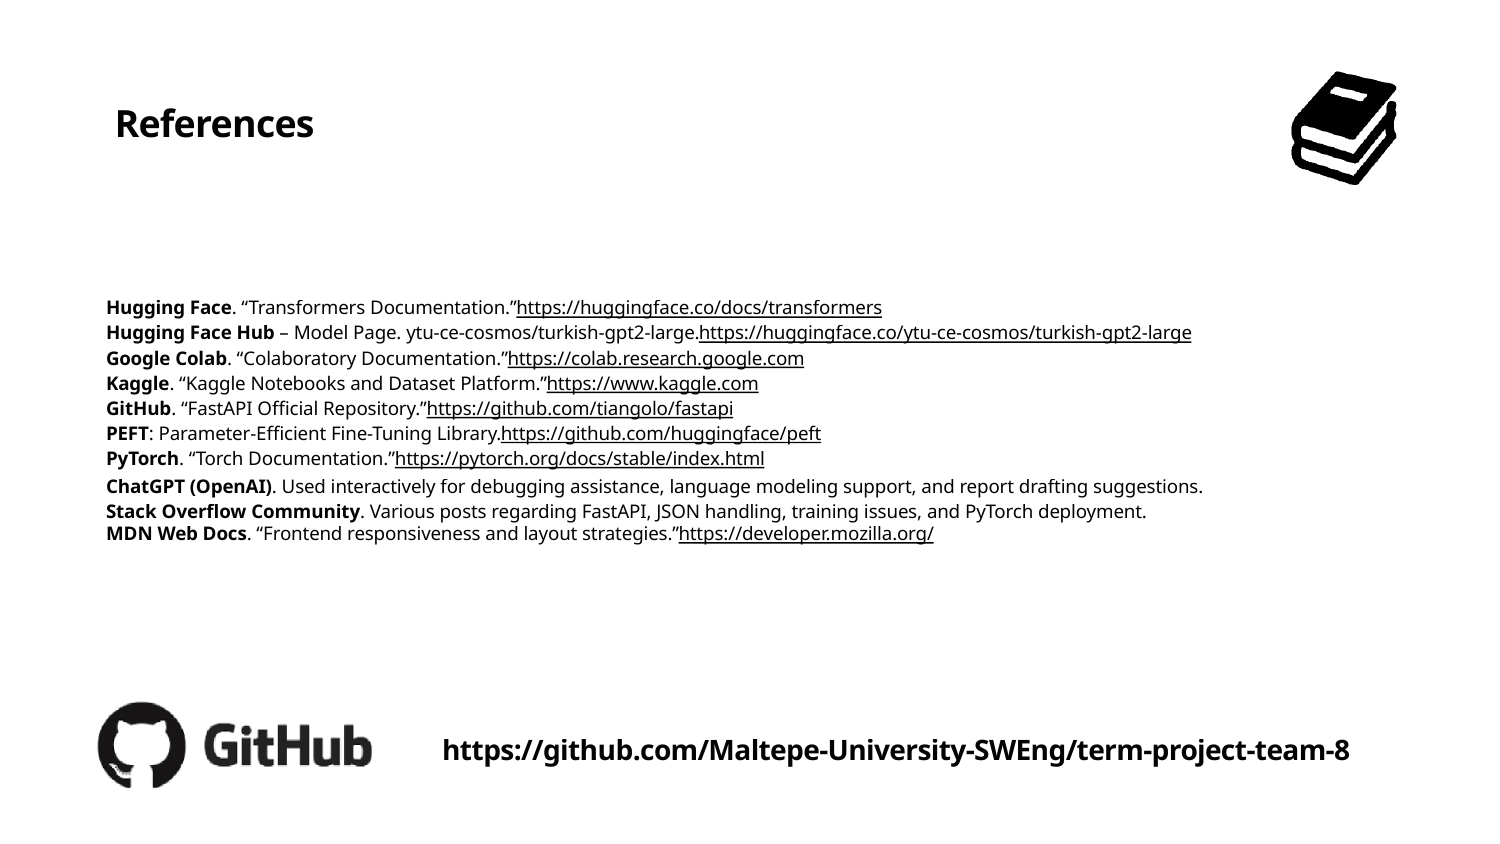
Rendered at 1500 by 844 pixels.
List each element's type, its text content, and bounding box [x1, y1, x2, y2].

text_box Hugging Face. “Transformers Documentation.”https://huggingface.co/docs/transformers Hugging Face Hub – Model Page. ytu-ce-cosmos/turkish-gpt2-large.https://huggingface.co/ytu-ce-cosmos/turkish-gpt2-large Google Colab. “Colaboratory Documentation.”https://colab.research.google.com Kaggle. “Kaggle Notebooks and Dataset Platform.”https://www.kaggle.com GitHub. “FastAPI Official Repository.”https://github.com/tiangolo/fastapi PEFT: Parameter-Efficient Fine-Tuning Library.https://github.com/huggingface/peft PyTorch. “Torch Documentation.”https://pytorch.org/docs/stable/index.html ChatGPT (OpenAI). Used interactively for debugging assistance, language modeling support, and report drafting suggestions. Stack Overflow Community. Various posts regarding FastAPI, JSON handling, training issues, and PyTorch deployment. MDN Web Docs. “Frontend responsiveness and layout strategies.”https://developer.mozilla.org/ [91, 184, 1500, 660]
text_box References [99, 99, 378, 146]
picture [91, 699, 375, 795]
picture [1287, 71, 1400, 185]
text_box https://github.com/Maltepe-University-SWEng/term-project-team-8 [427, 728, 1464, 767]
